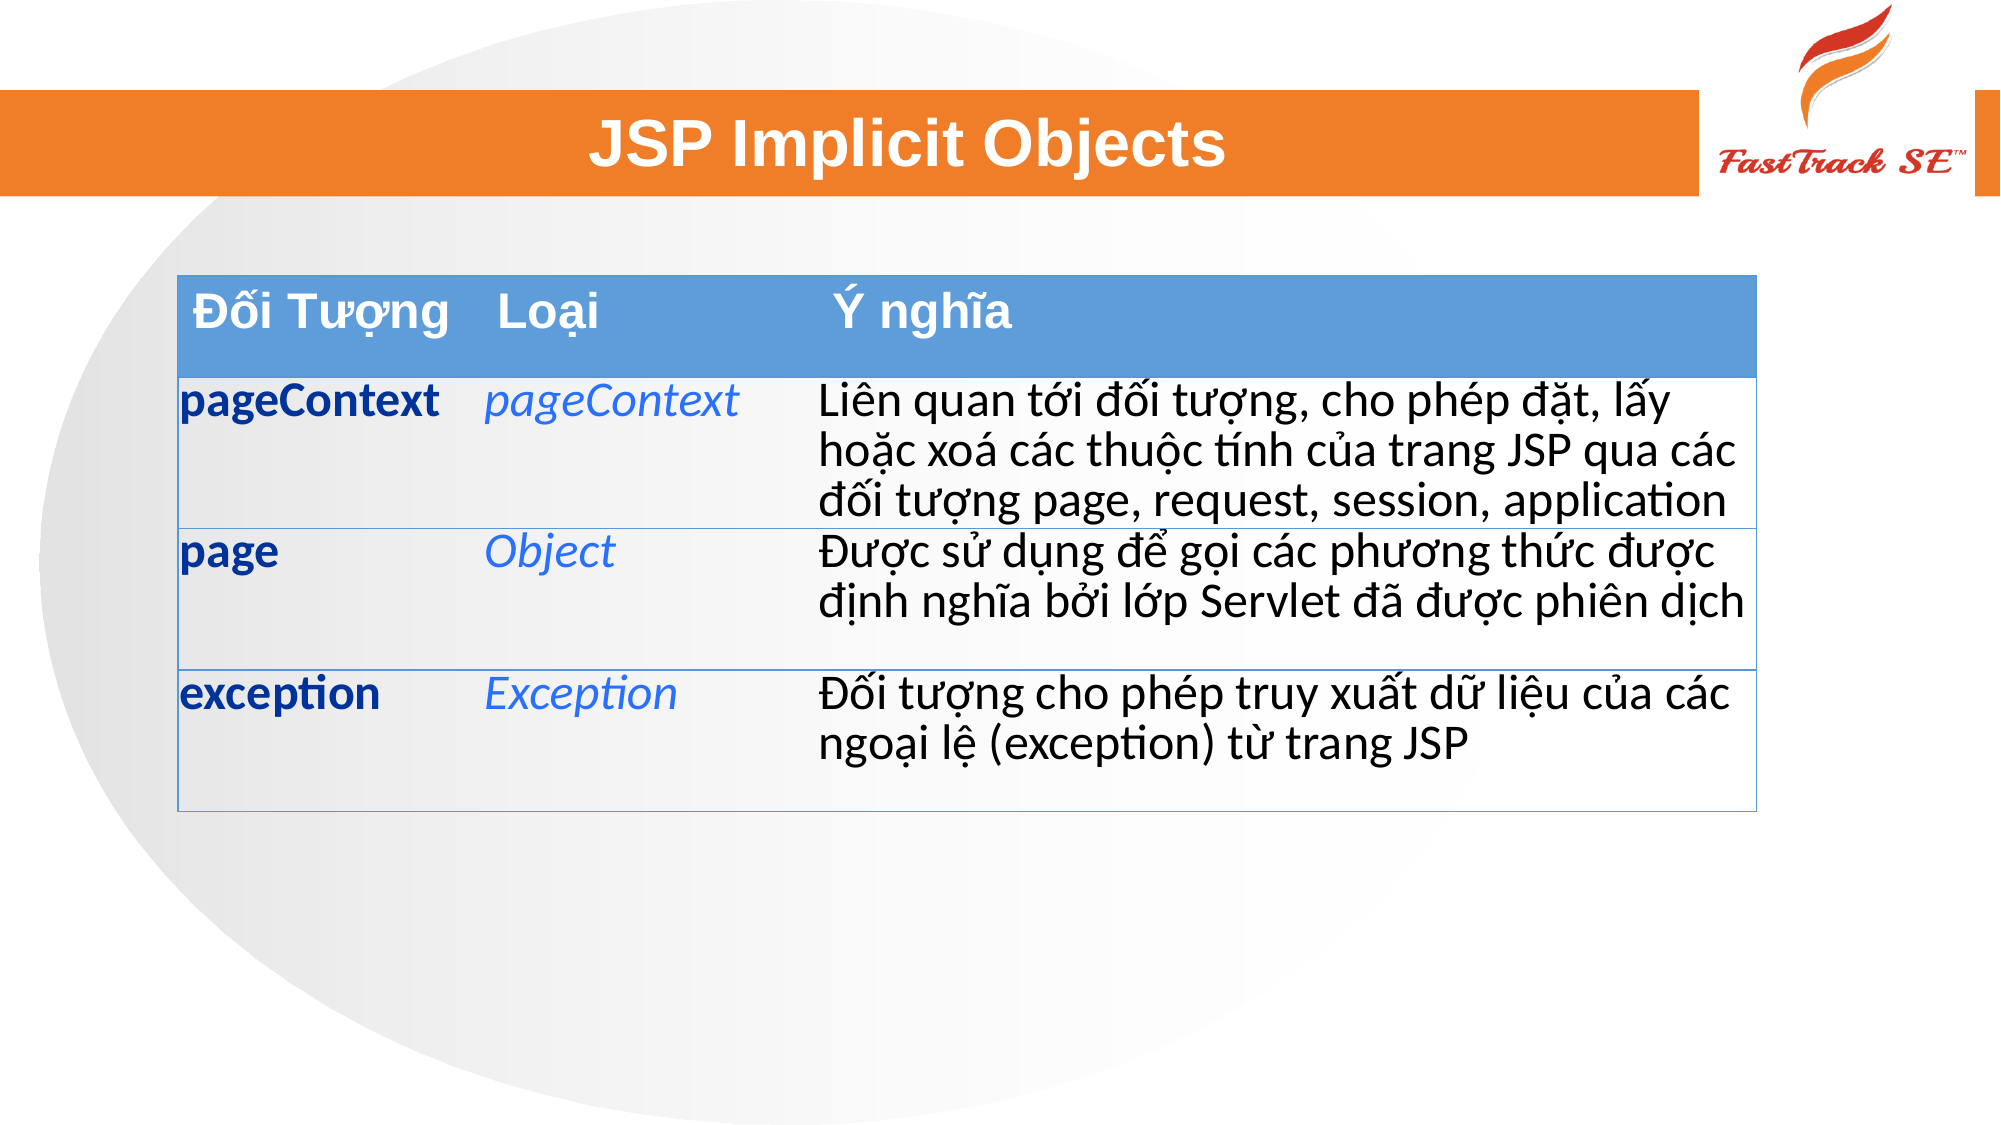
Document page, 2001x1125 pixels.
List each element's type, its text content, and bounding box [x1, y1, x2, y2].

table_cell pageContext [179, 378, 483, 528]
picture [1700, 0, 1975, 192]
table_cell page [179, 529, 483, 669]
table_cell Object [483, 529, 817, 669]
table_cell Được sử dụng để gọi các phương thức được định nghĩa bởi lớp Servlet đã được phiên dịch [817, 529, 1756, 669]
table_cell Liên quan tới đối tượng, cho phép đặt, lấy hoặc xoá các thuộc tính của trang JSP qua các đối tượng page, request, session, application [817, 378, 1756, 528]
table_cell Đối tượng cho phép truy xuất dữ liệu của các ngoại lệ (exception) từ trang JSP [817, 671, 1756, 811]
list [99, 275, 1909, 1038]
title JSP Implicit Objects [249, 99, 1567, 180]
table_cell pageContext [483, 378, 817, 528]
table_cell exception [179, 671, 483, 811]
table_header Đối Tượng [179, 277, 483, 376]
table_header Loại [483, 277, 817, 376]
table_cell Exception [483, 671, 817, 811]
table_header Ý nghĩa [817, 277, 1756, 376]
